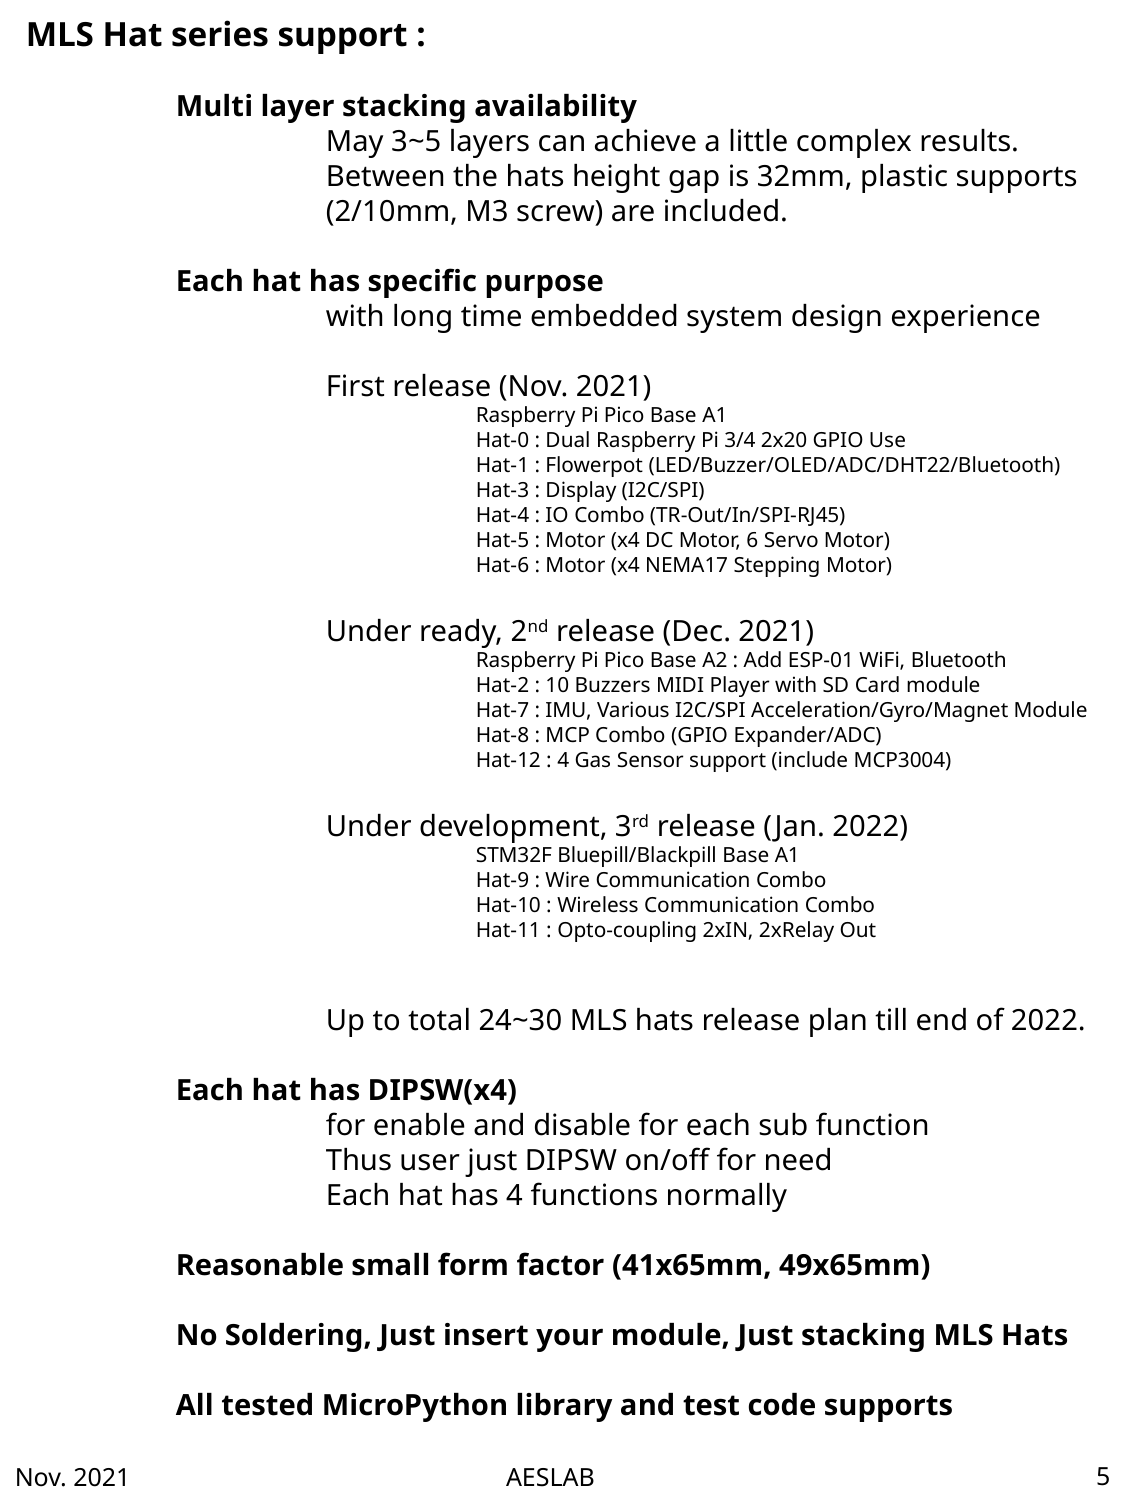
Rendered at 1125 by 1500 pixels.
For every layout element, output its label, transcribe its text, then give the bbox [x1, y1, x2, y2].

text_box 5 [1081, 1452, 1125, 1498]
text_box Nov. 2021 [0, 1454, 146, 1500]
text_box MLS Hat series support : Multi layer stacking availability May 3~5 layers can achieve a little complex results. Between the hats height gap is 32mm, plastic supports (2/10mm, M3 screw) are included. Each hat has specific purpose with long time embedded system design experience First release (Nov. 2021) Raspberry Pi Pico Base A1 Hat-0 : Dual Raspberry Pi 3/4 2x20 GPIO Use Hat-1 : Flowerpot (LED/Buzzer/OLED/ADC/DHT22/Bluetooth) Hat-3 : Display (I2C/SPI) Hat-4 : IO Combo (TR-Out/In/SPI-RJ45) Hat-5 : Motor (x4 DC Motor, 6 Servo Motor) Hat-6 : Motor (x4 NEMA17 Stepping Motor) Under ready, 2nd release (Dec. 2021) Raspberry Pi Pico Base A2 : Add ESP-01 WiFi, Bluetooth Hat-2 : 10 Buzzers MIDI Player with SD Card module Hat-7 : IMU, Various I2C/SPI Acceleration/Gyro/Magnet Module Hat-8 : MCP Combo (GPIO Expander/ADC) Hat-12 : 4 Gas Sensor support (include MCP3004) Under development, 3rd release (Jan. 2022) STM32F Bluepill/Blackpill Base A1 Hat-9 : Wire Communication Combo Hat-10 : Wireless Communication Combo Hat-11 : Opto-coupling 2xIN, 2xRelay Out Up to total 24~30 MLS hats release plan till end of 2022. Each hat has DIPSW(x4) for enable and disable for each sub function Thus user just DIPSW on/off for need Each hat has 4 functions normally Reasonable small form factor (41x65mm, 49x65mm) No Soldering, Just insert your module, Just stacking MLS Hats All tested MicroPython library and test code supports [11, 5, 1125, 1429]
text_box AESLAB [491, 1454, 610, 1500]
